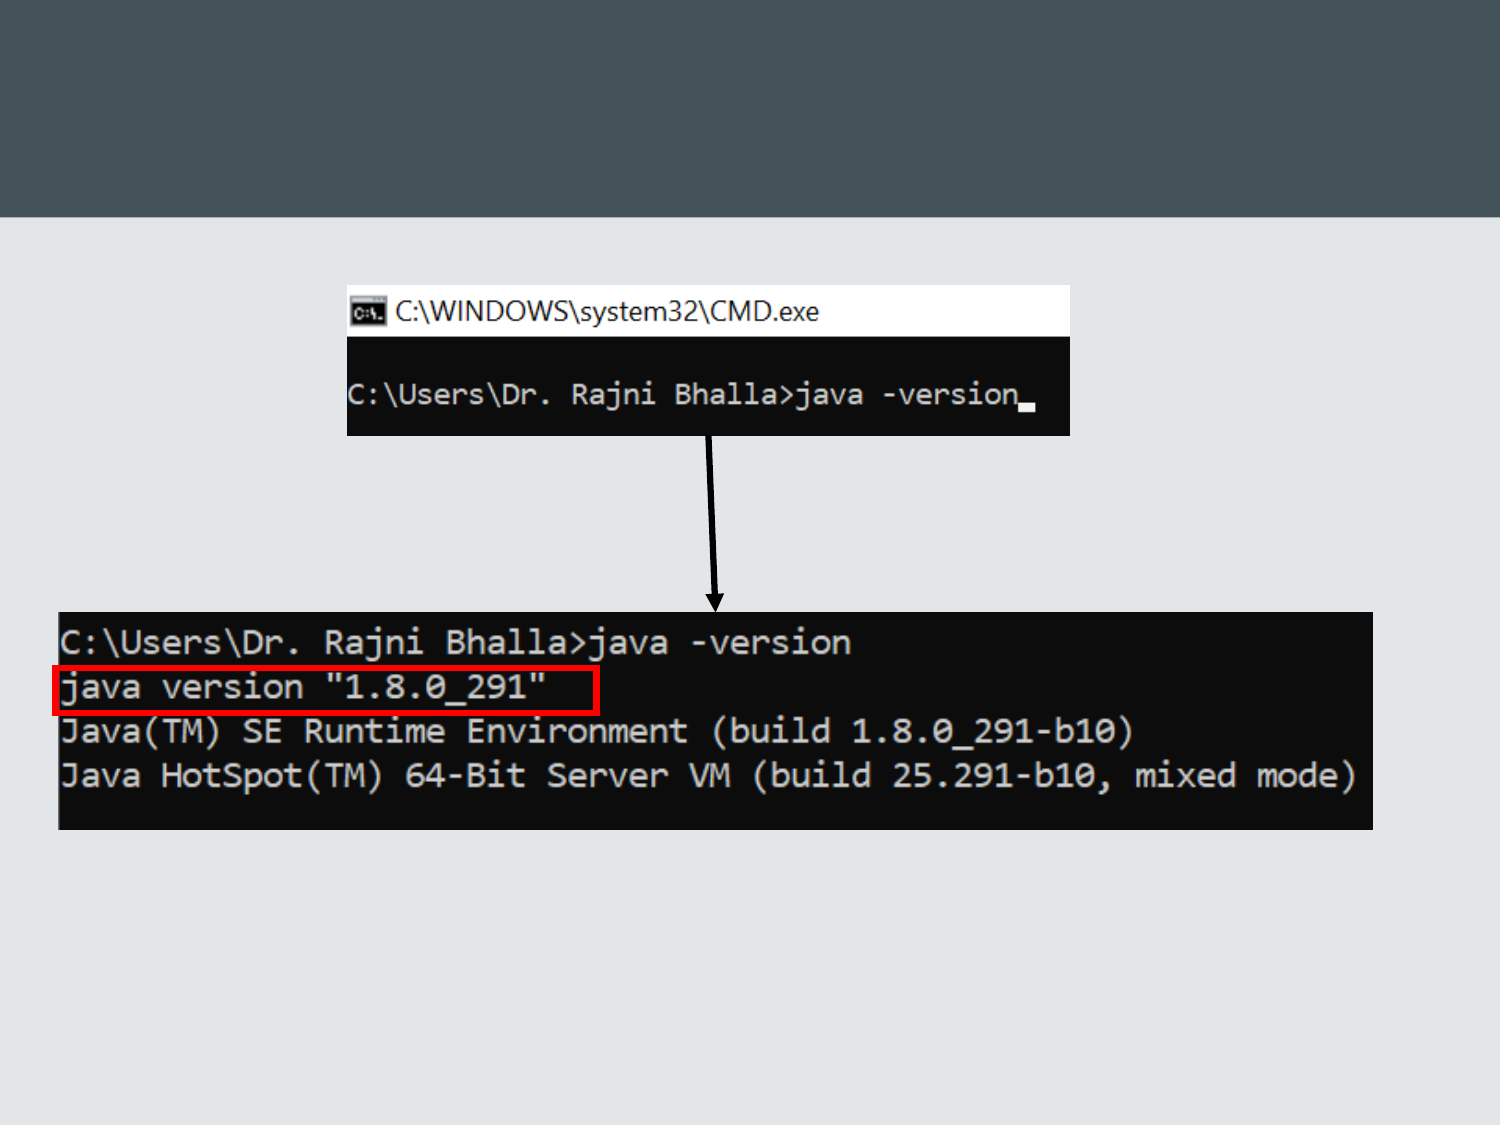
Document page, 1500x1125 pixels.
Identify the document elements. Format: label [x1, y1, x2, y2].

list [347, 285, 1070, 436]
text_box [708, 435, 716, 612]
text_box [55, 612, 1373, 830]
